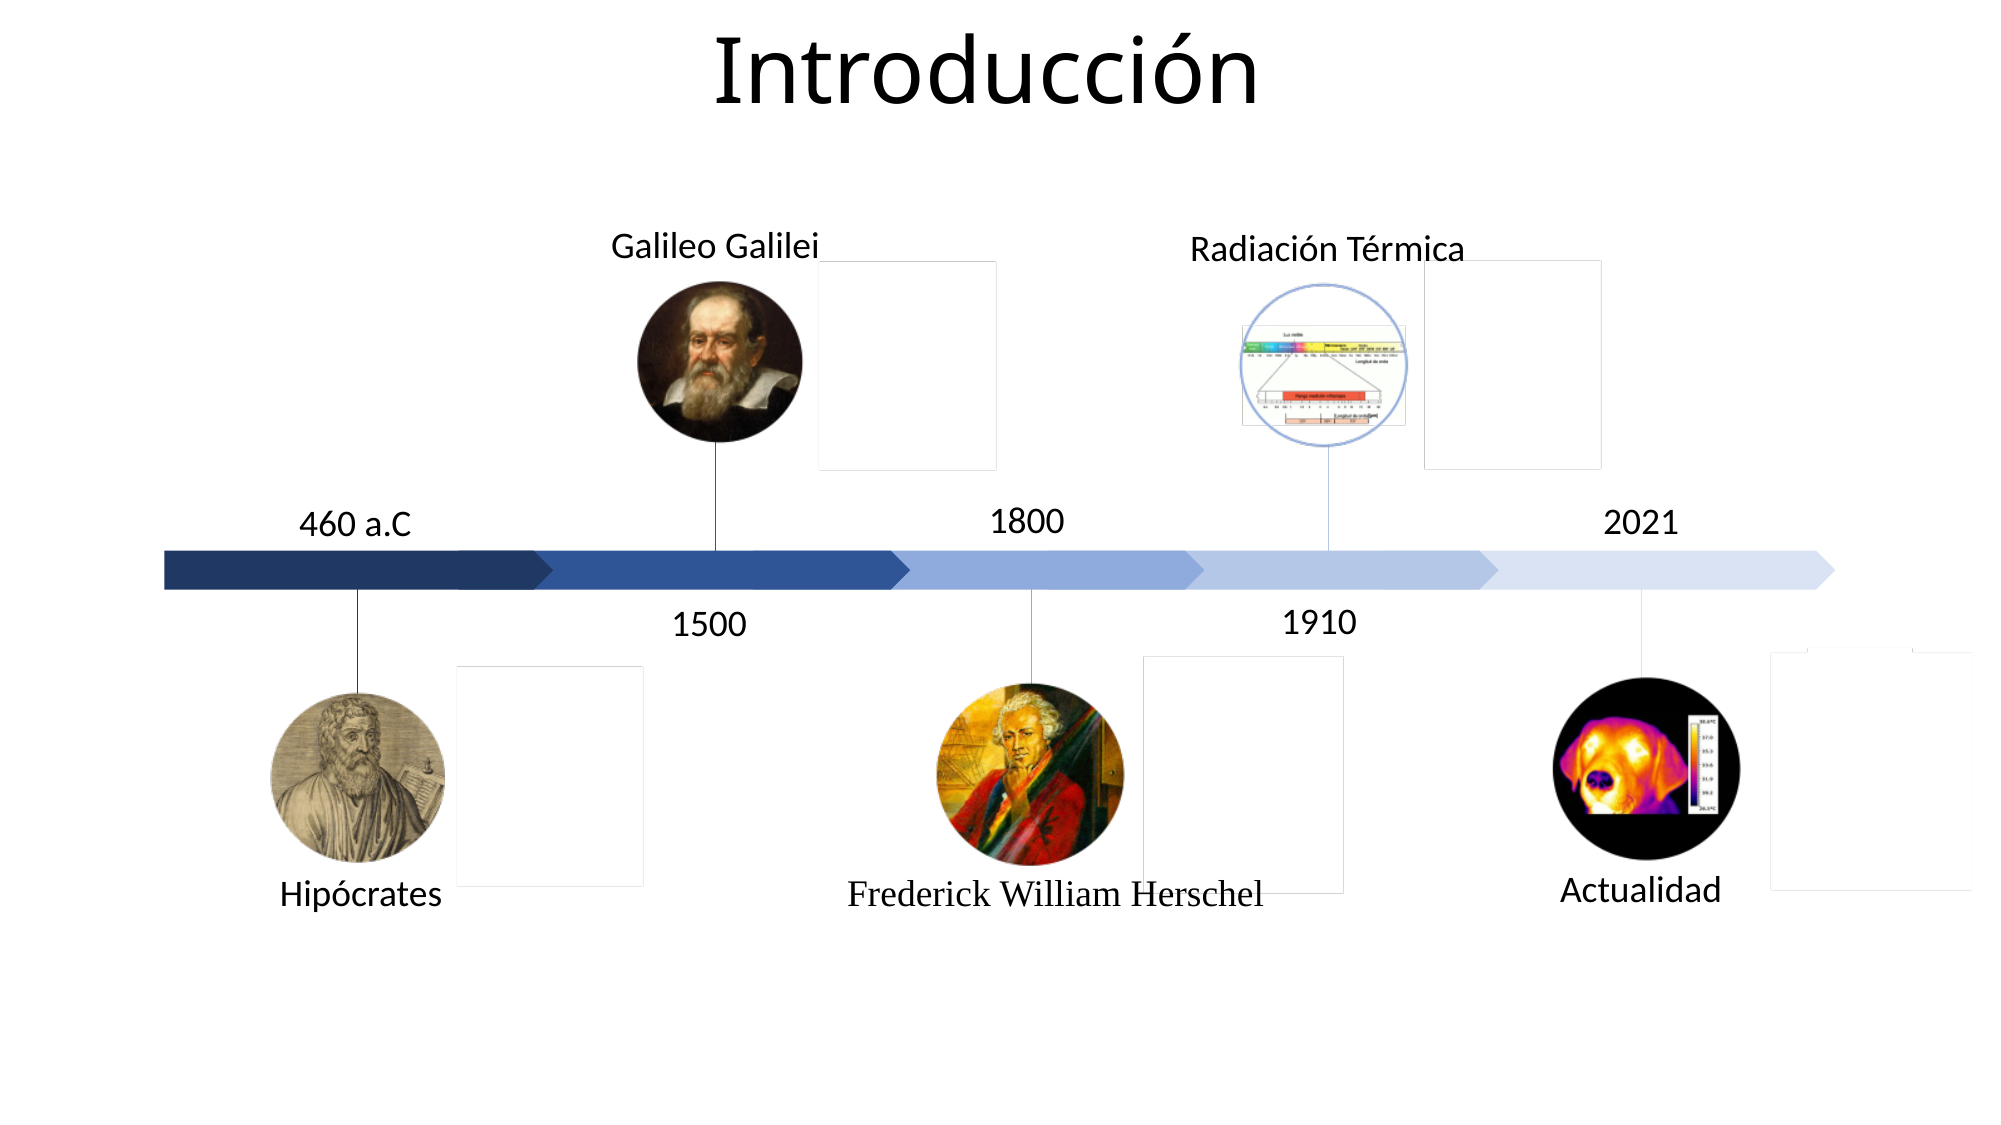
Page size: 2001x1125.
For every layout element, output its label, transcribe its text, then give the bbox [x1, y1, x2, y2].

picture [918, 655, 1354, 901]
text_box 1910 [1266, 589, 1381, 650]
text_box 2021 [1588, 490, 1695, 550]
text_box [163, 549, 555, 591]
picture [1538, 646, 1974, 892]
text_box [535, 549, 912, 591]
text_box Actualidad [1545, 857, 1738, 918]
picture [616, 259, 1000, 476]
text_box [892, 549, 1206, 591]
text_box Frederick William Herschel [832, 861, 1284, 921]
title Introducción [0, 10, 2000, 139]
text_box Hipócrates [265, 861, 458, 921]
text_box 1800 [973, 488, 1080, 548]
text_box 460 a.C [284, 491, 427, 552]
text_box Radiación Térmica [1175, 217, 1481, 277]
text_box [1481, 549, 1838, 591]
text_box Galileo Galilei [596, 213, 835, 274]
text_box 1500 [656, 591, 763, 652]
picture [1225, 259, 1610, 476]
picture [243, 664, 647, 892]
text_box [1186, 549, 1501, 591]
